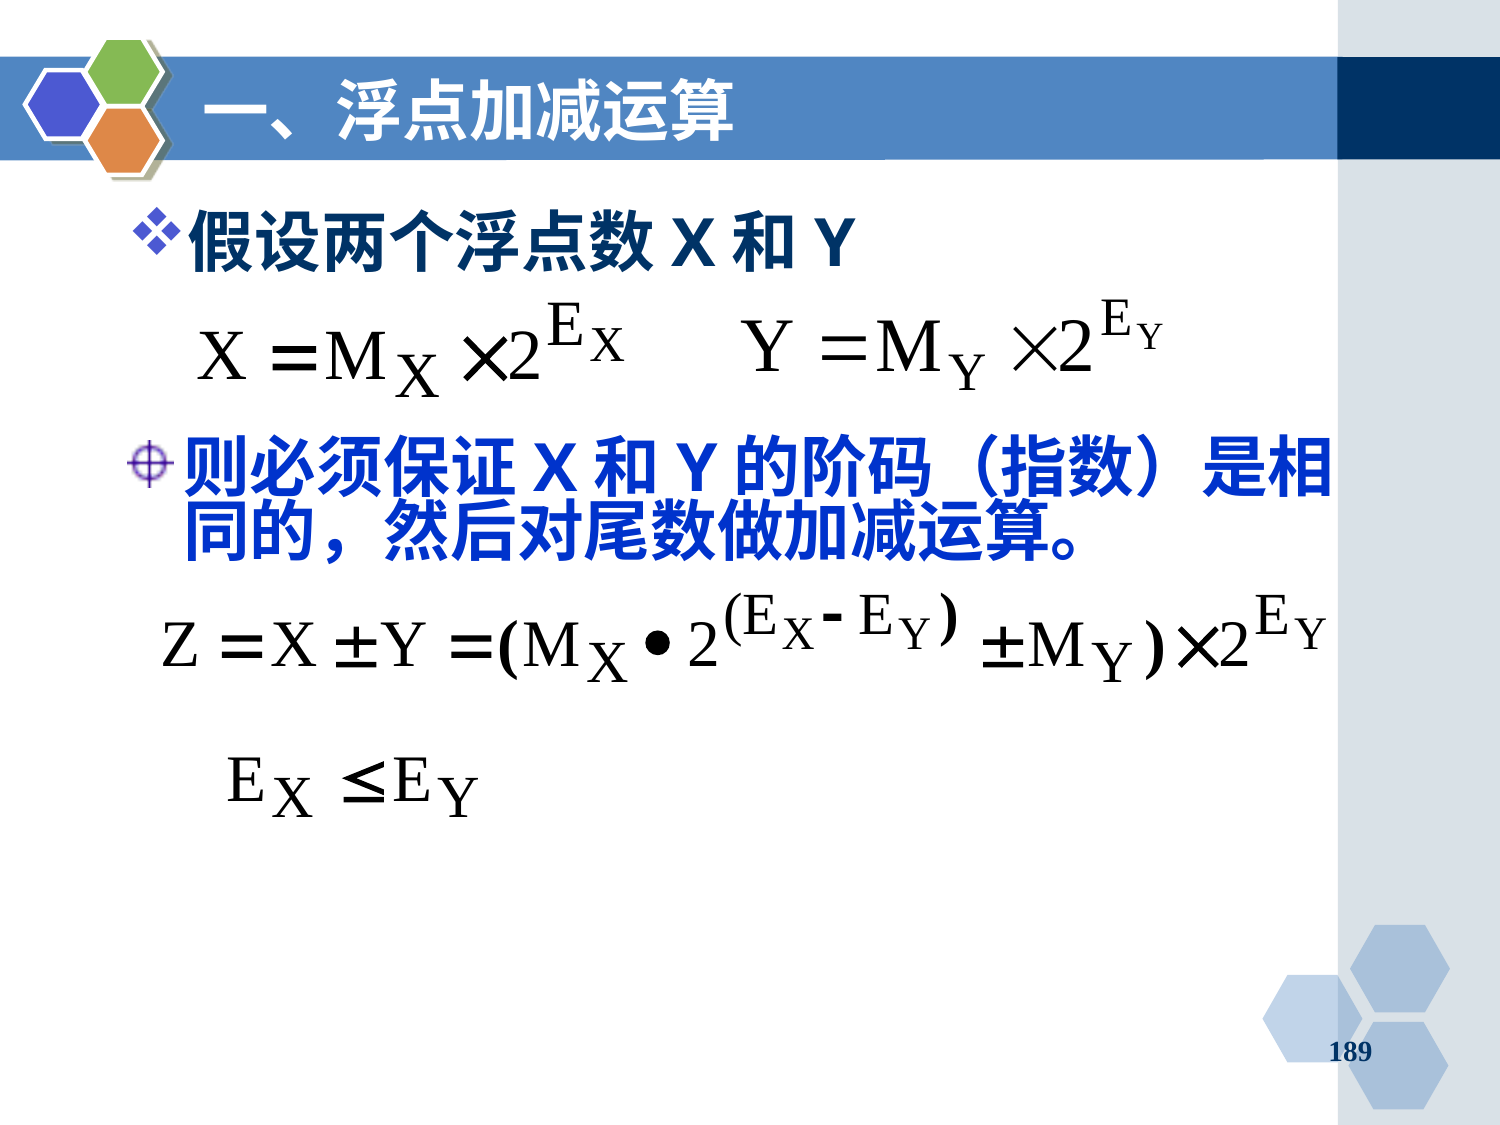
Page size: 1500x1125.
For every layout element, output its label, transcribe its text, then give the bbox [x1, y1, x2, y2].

picture [127, 440, 174, 488]
text_box 则必须保证X和Y的阶码（指数）是相同的，然后对尾数做加减运算。 [112, 432, 1388, 587]
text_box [147, 573, 1425, 834]
slide_number 189 [1074, 1024, 1388, 1101]
list 假设两个浮点数X和Y [111, 207, 1389, 303]
title 一、浮点加减运算 [187, 62, 1288, 156]
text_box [182, 278, 644, 416]
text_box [726, 278, 1188, 411]
